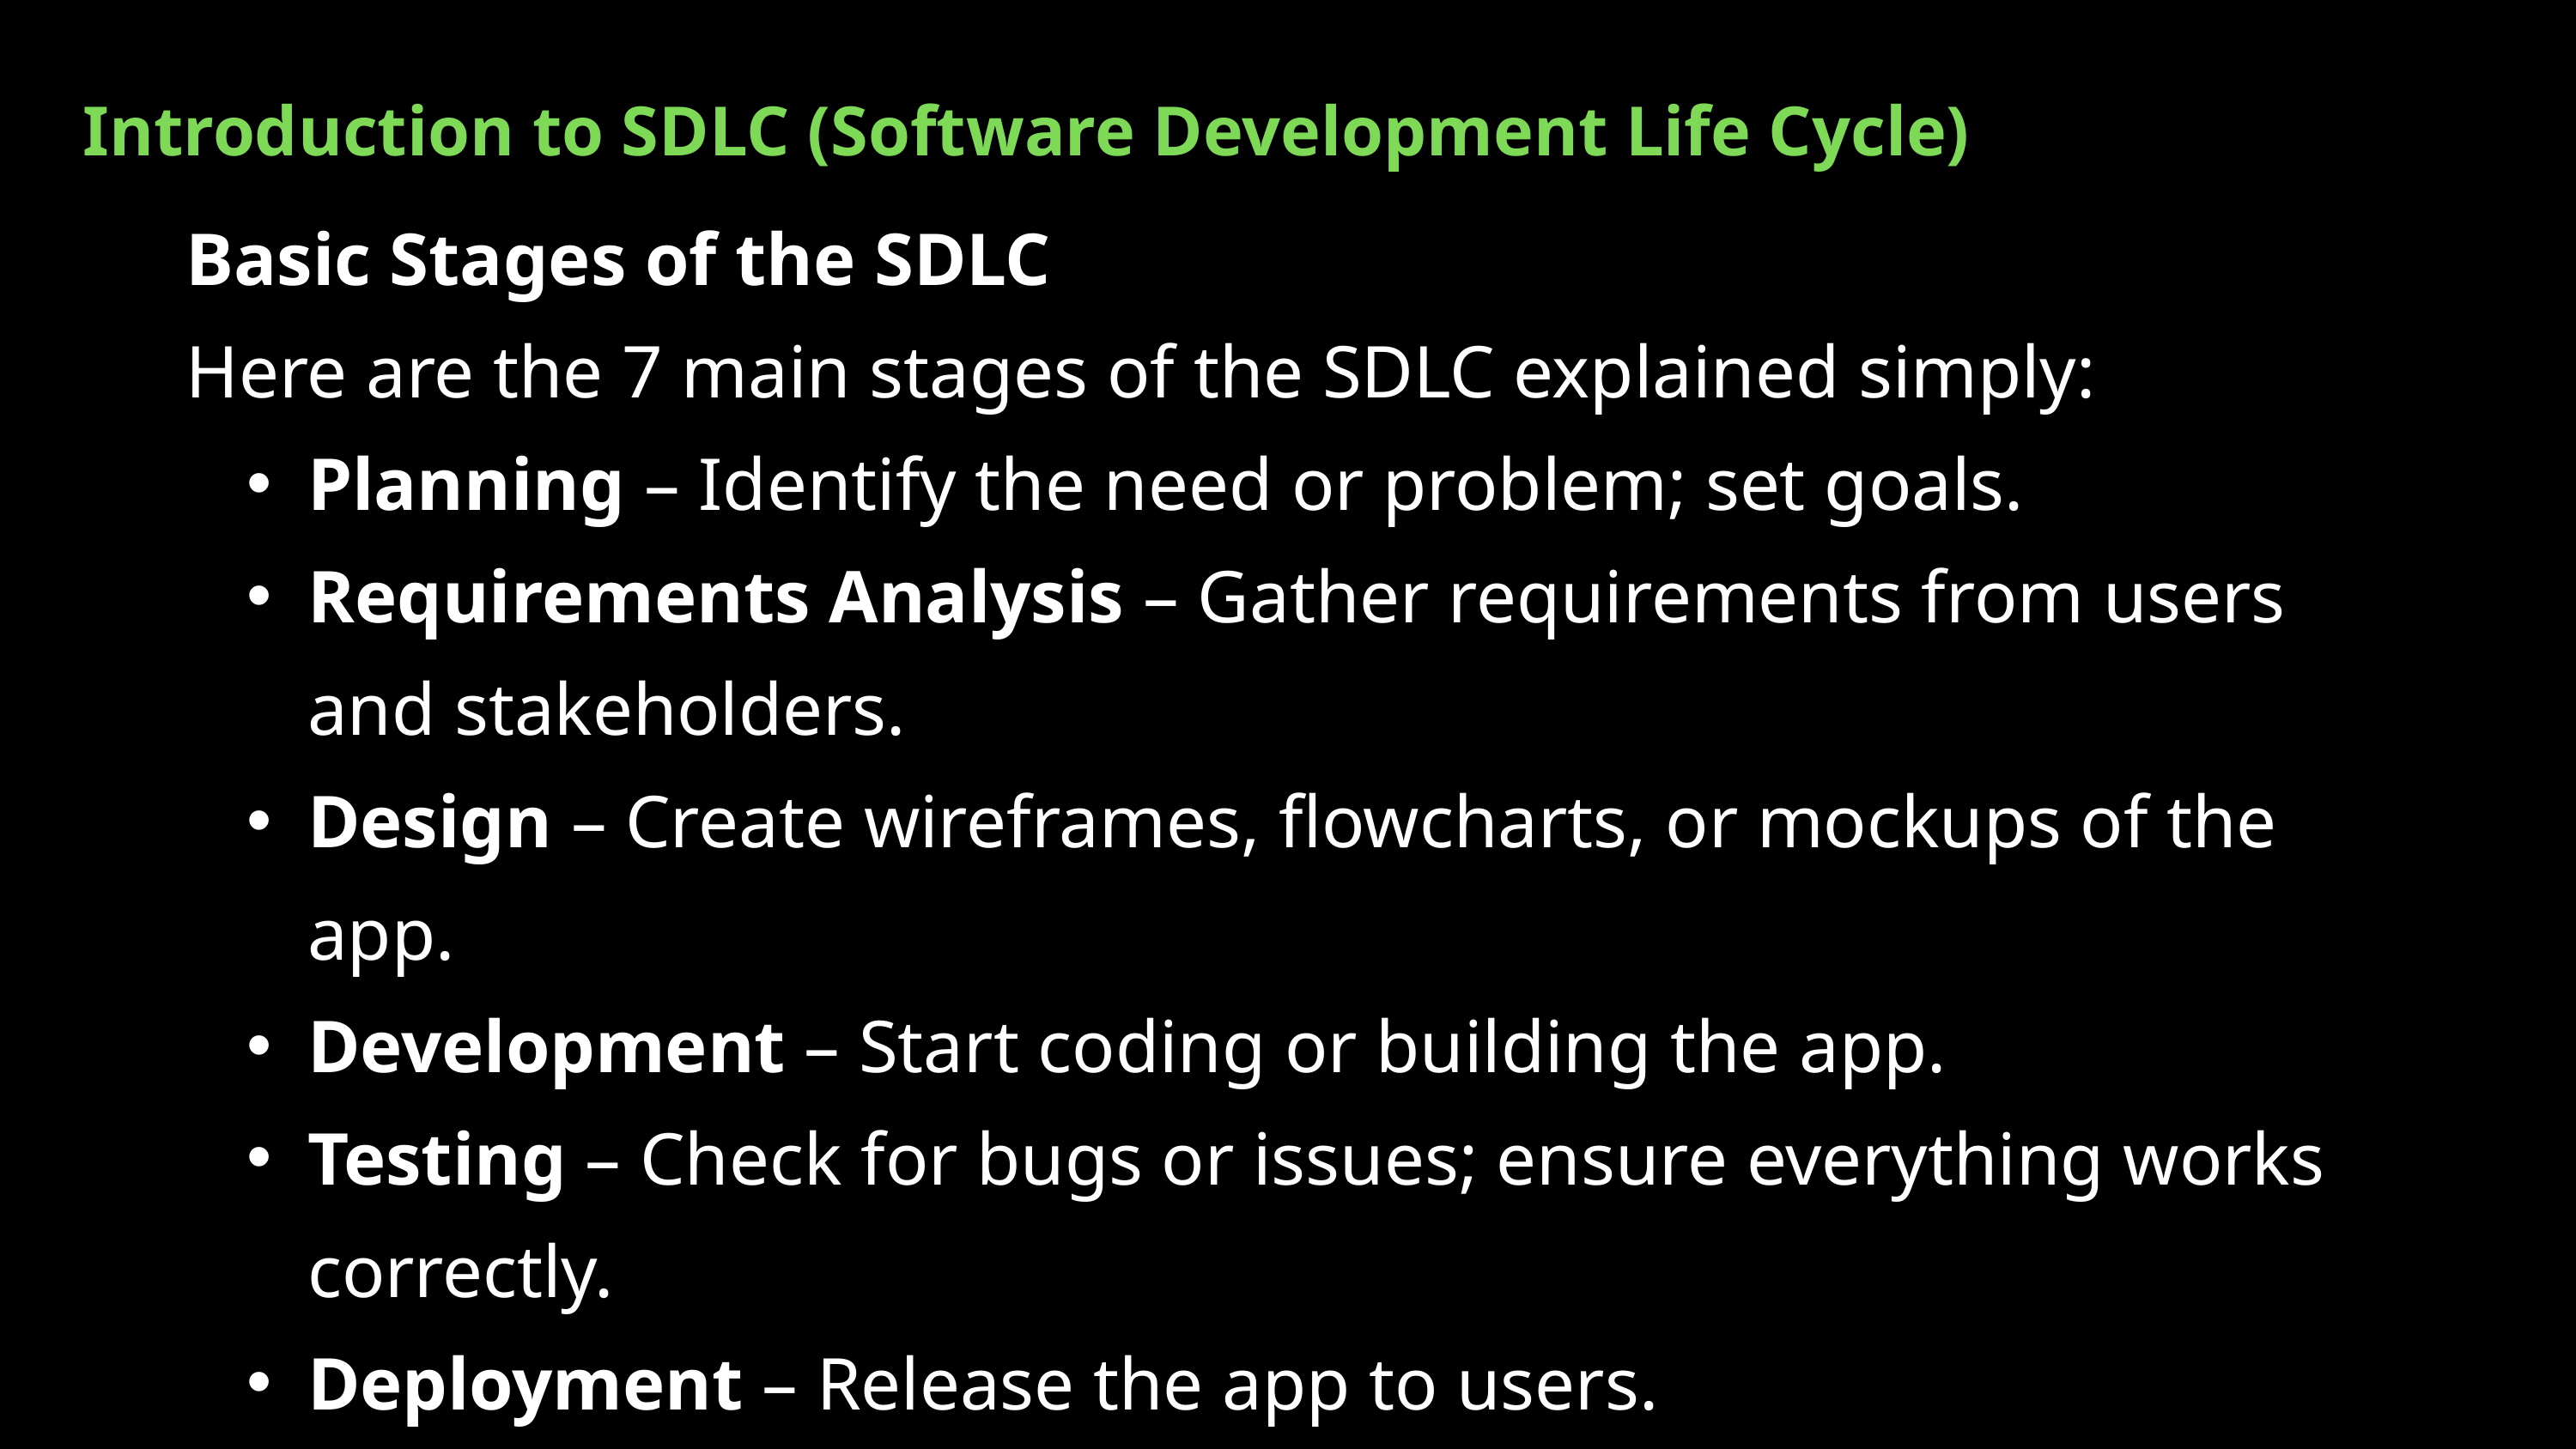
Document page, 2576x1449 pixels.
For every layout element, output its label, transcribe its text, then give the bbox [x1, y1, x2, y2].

text_box Introduction to SDLC (Software Development Life Cycle) [65, 83, 2073, 169]
text_box Basic Stages of the SDLC Here are the 7 main stages of the SDLC explained simply: Planning – Identify the need or problem; set goals. Requirements Analysis – Gather requirements from users and stakeholders. Design – Create wireframes, flowcharts, or mockups of the app. Development – Start coding or building the app. Testing – Check for bugs or issues; ensure everything works correctly. Deployment – Release the app to users. Maintenance – Update the app, fix bugs, add features. [185, 187, 2391, 1449]
